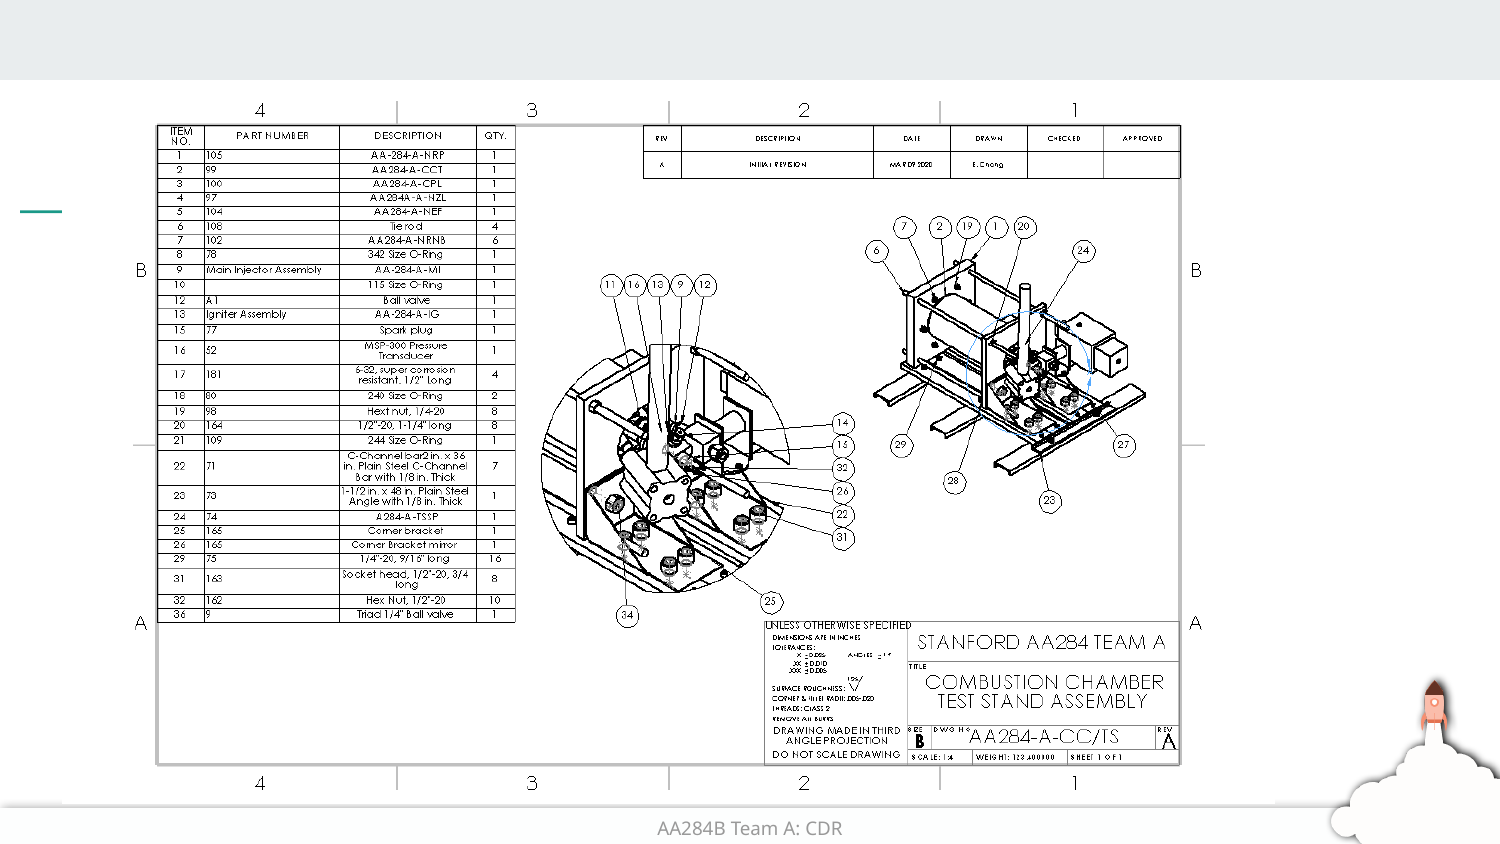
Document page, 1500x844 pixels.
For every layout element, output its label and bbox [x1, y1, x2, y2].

picture [0, 680, 1500, 844]
picture [62, 86, 1275, 804]
